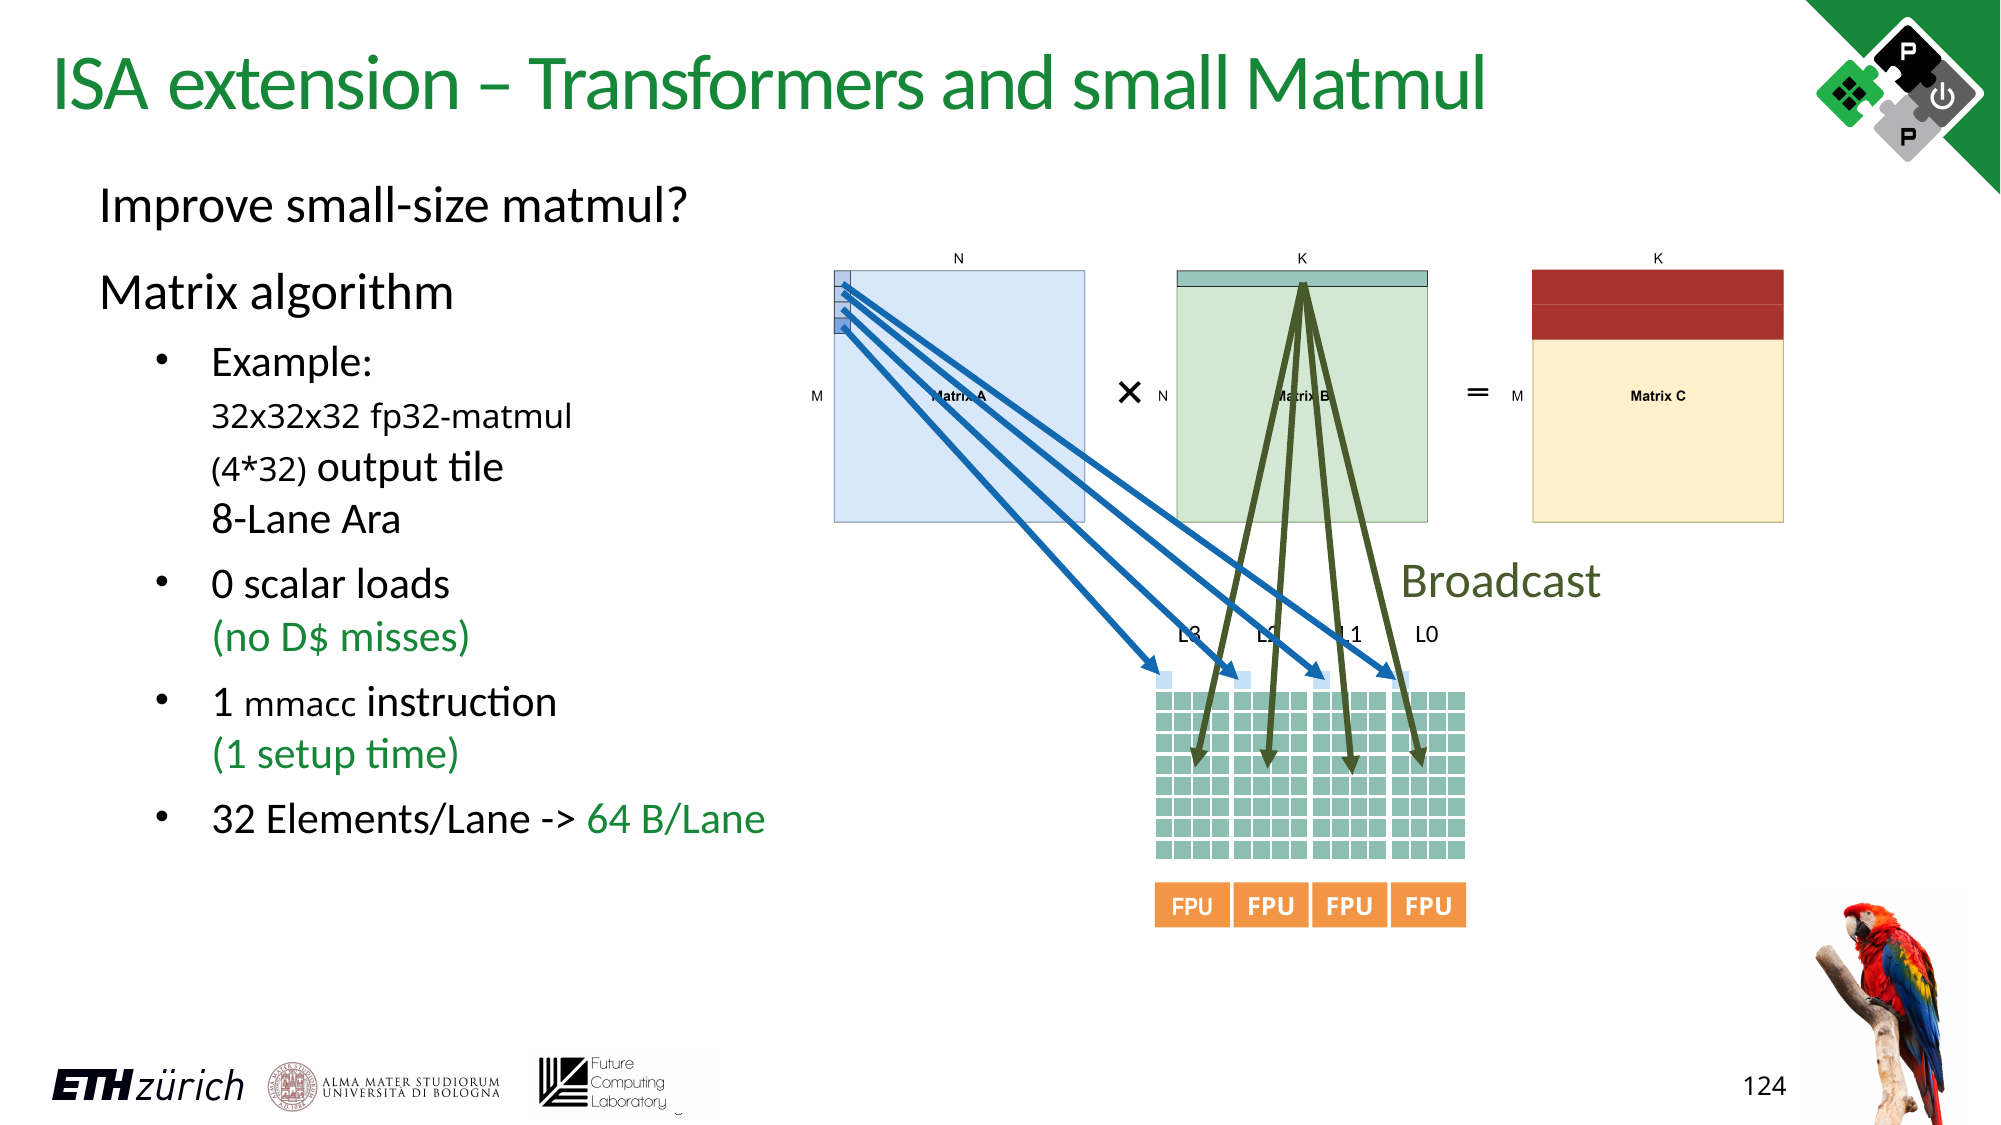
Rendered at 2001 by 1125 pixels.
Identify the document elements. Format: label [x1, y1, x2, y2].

text_box [1154, 881, 1231, 928]
text_box [1390, 881, 1467, 928]
text_box [51, 162, 818, 933]
picture [266, 1062, 319, 1113]
text_box [1233, 881, 1310, 928]
text_box [1311, 881, 1388, 928]
picture [322, 1074, 500, 1097]
picture [51, 1069, 244, 1101]
picture [1815, 24, 1977, 163]
slide_number [1703, 1061, 1802, 1113]
picture [785, 239, 1792, 531]
picture [1805, 889, 1964, 1125]
text_box [842, 282, 1602, 860]
title [51, 29, 1802, 138]
picture [533, 1051, 716, 1119]
